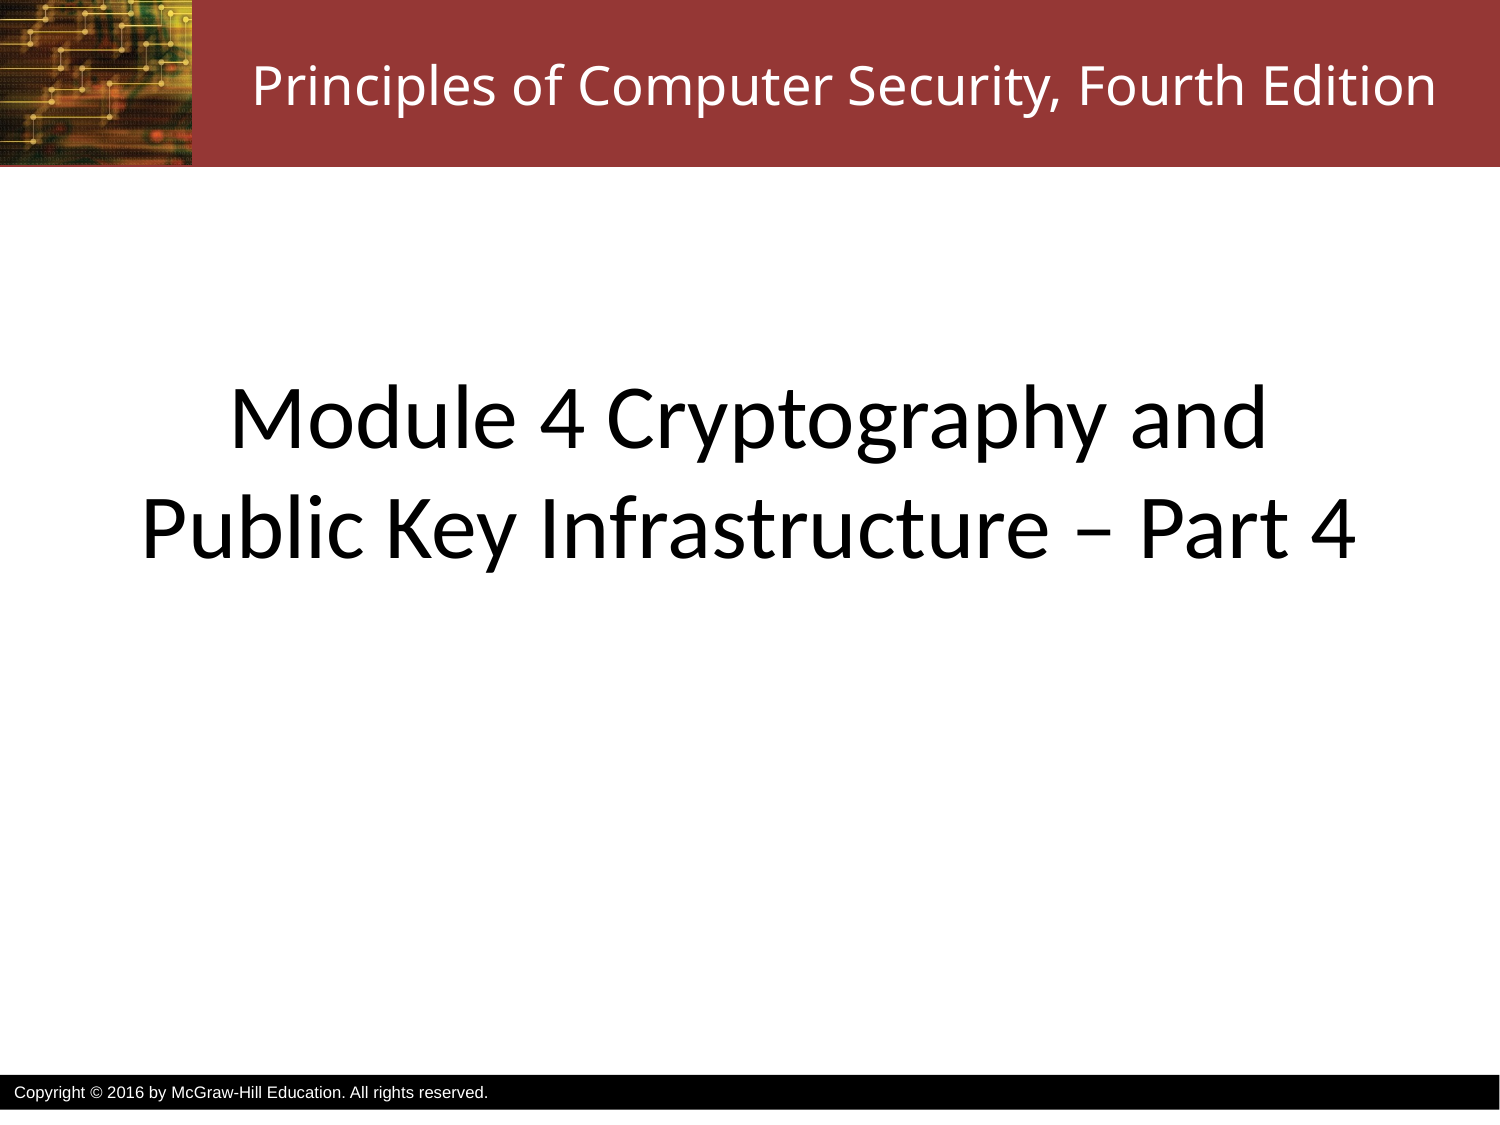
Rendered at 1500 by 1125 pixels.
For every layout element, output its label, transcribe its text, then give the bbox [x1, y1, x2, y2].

title Module 4 Cryptography and Public Key Infrastructure – Part 4 [112, 349, 1388, 591]
picture [0, 0, 192, 165]
